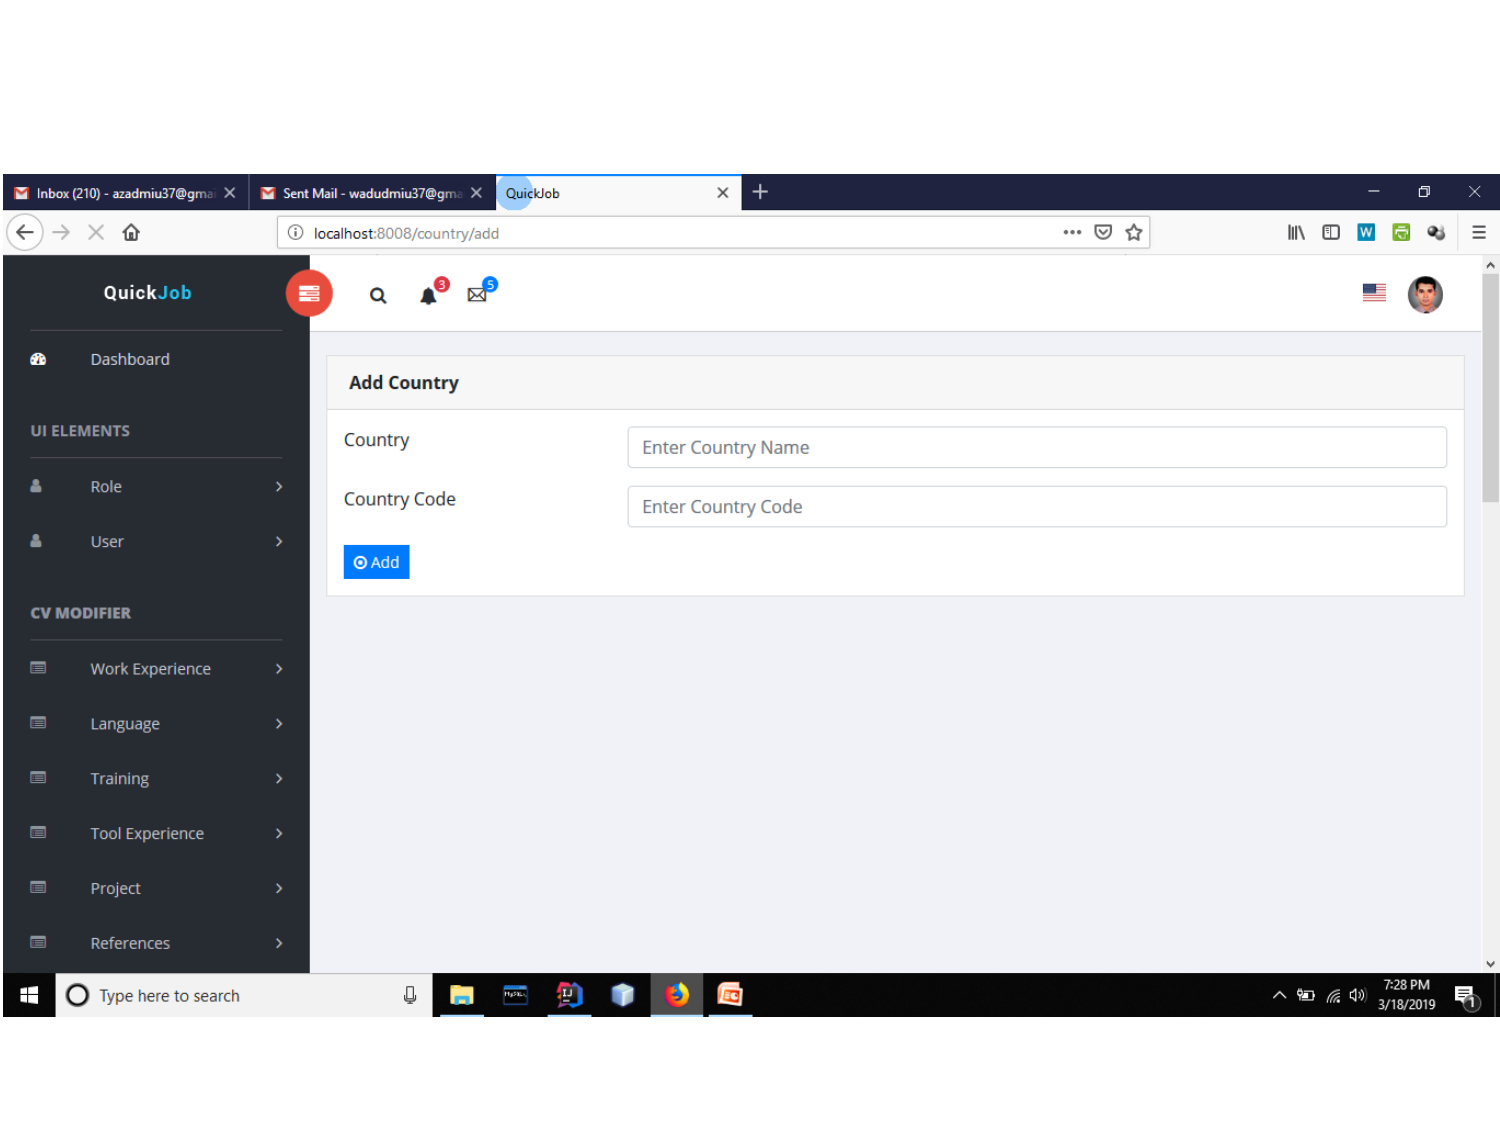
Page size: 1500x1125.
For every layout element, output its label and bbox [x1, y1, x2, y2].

picture [2, 174, 1500, 1017]
